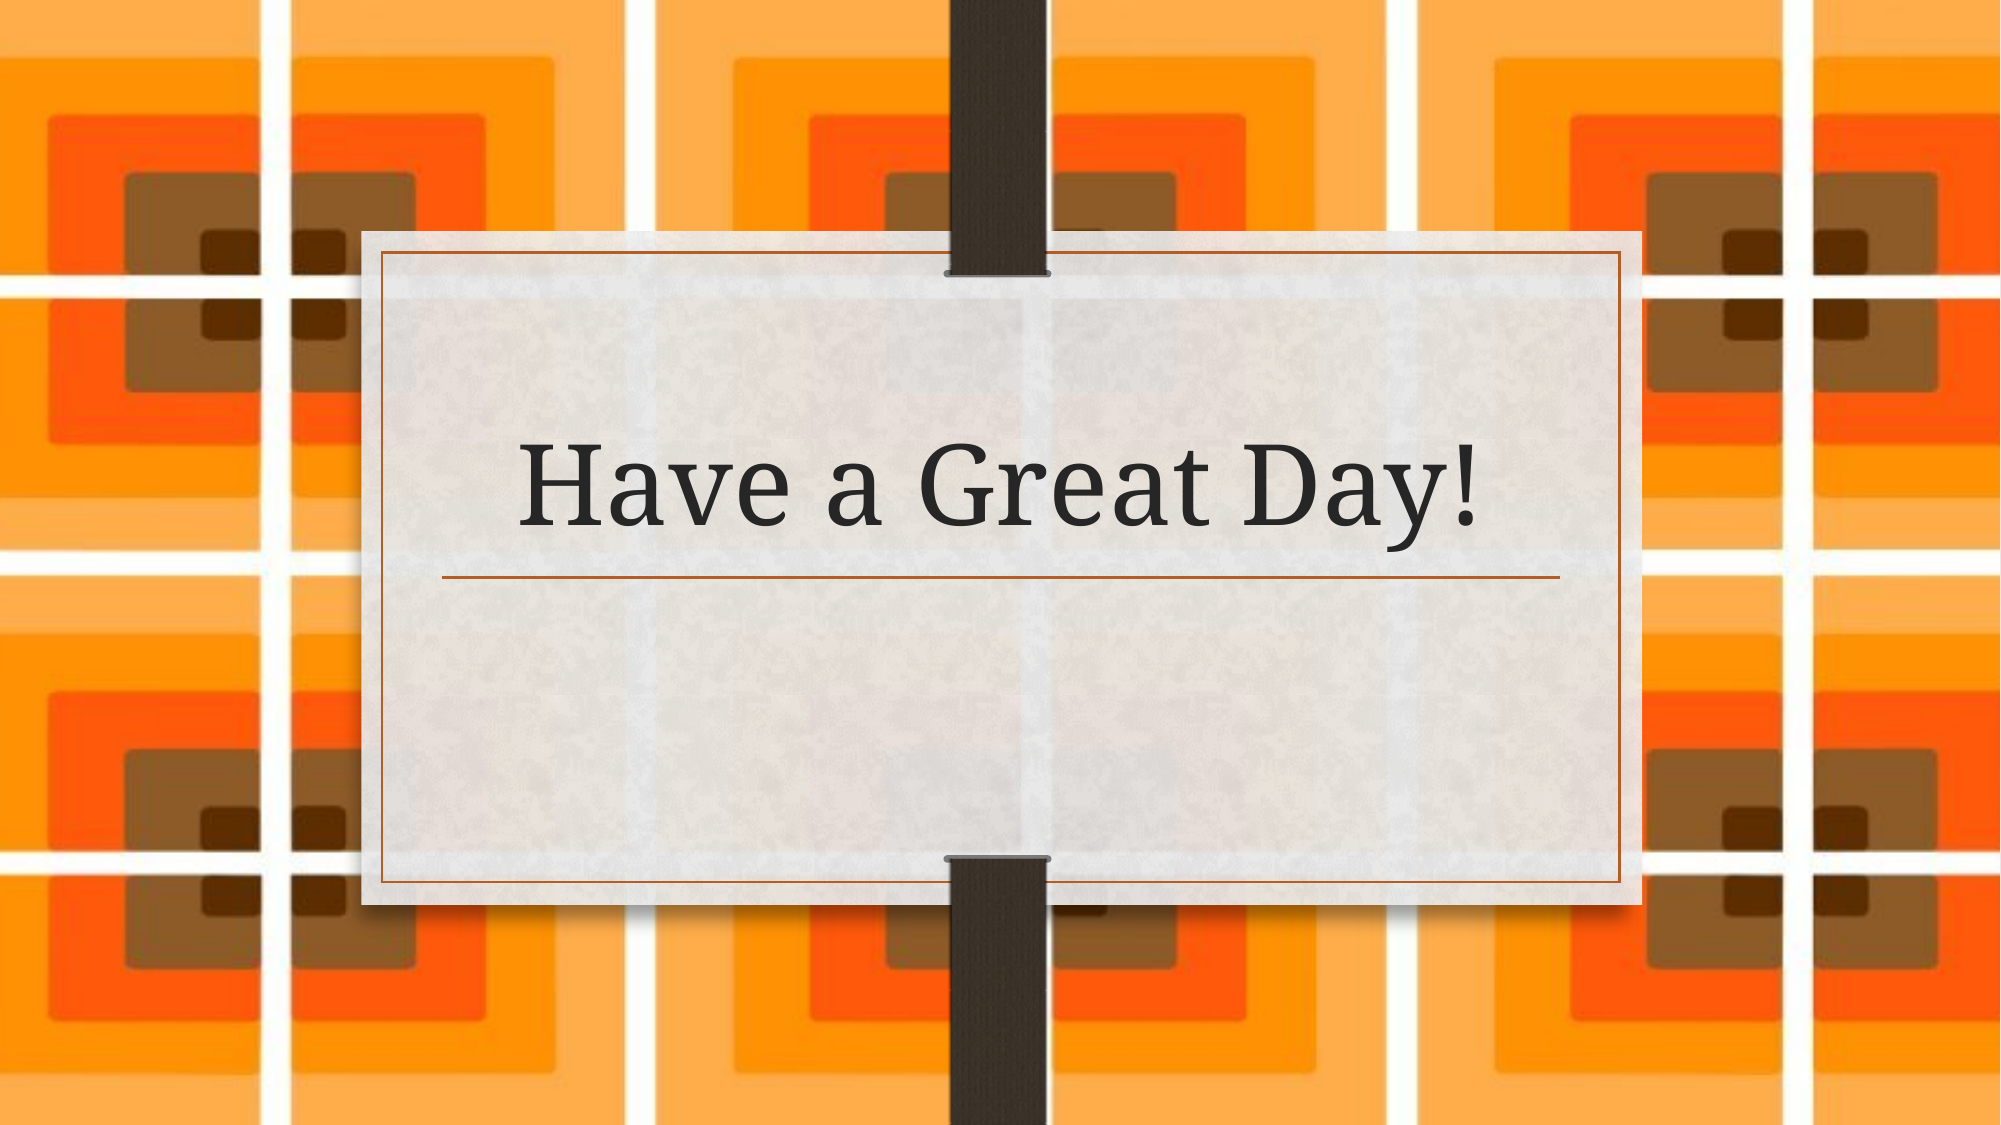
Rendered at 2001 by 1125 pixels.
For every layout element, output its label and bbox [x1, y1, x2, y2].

picture [0, 0, 361, 1125]
text_box [361, 0, 1643, 1125]
picture [1643, 0, 2001, 1125]
